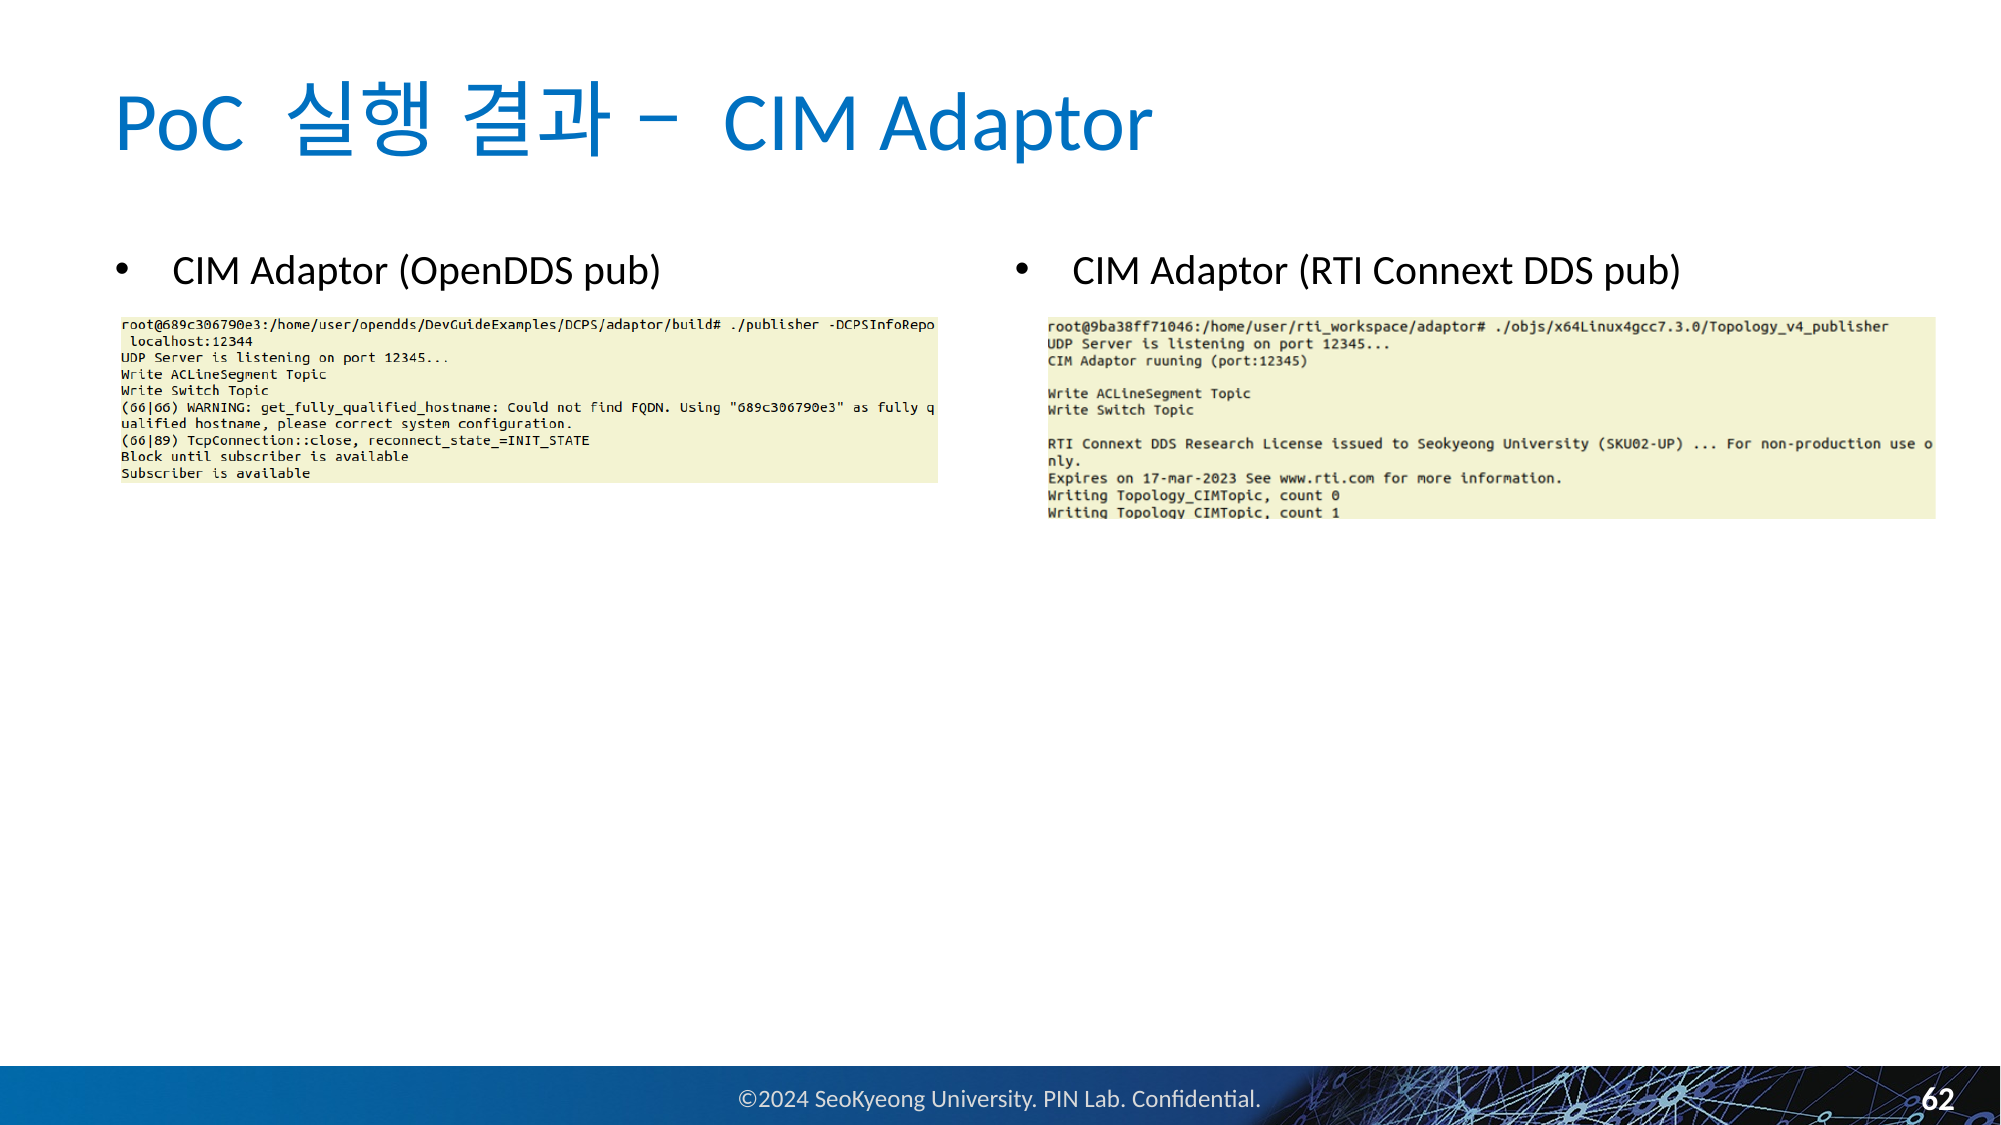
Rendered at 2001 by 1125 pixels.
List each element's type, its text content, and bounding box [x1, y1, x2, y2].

title PoC 실행 결과 – CIM Adaptor [99, 45, 1745, 200]
list CIM Adaptor (OpenDDS pub) [99, 235, 922, 1050]
picture [121, 317, 938, 483]
slide_number 62 [1519, 1067, 1970, 1125]
picture [0, 1066, 2001, 1125]
picture [1048, 317, 1936, 519]
list CIM Adaptor (RTI Connext DDS pub) [999, 235, 1822, 1050]
